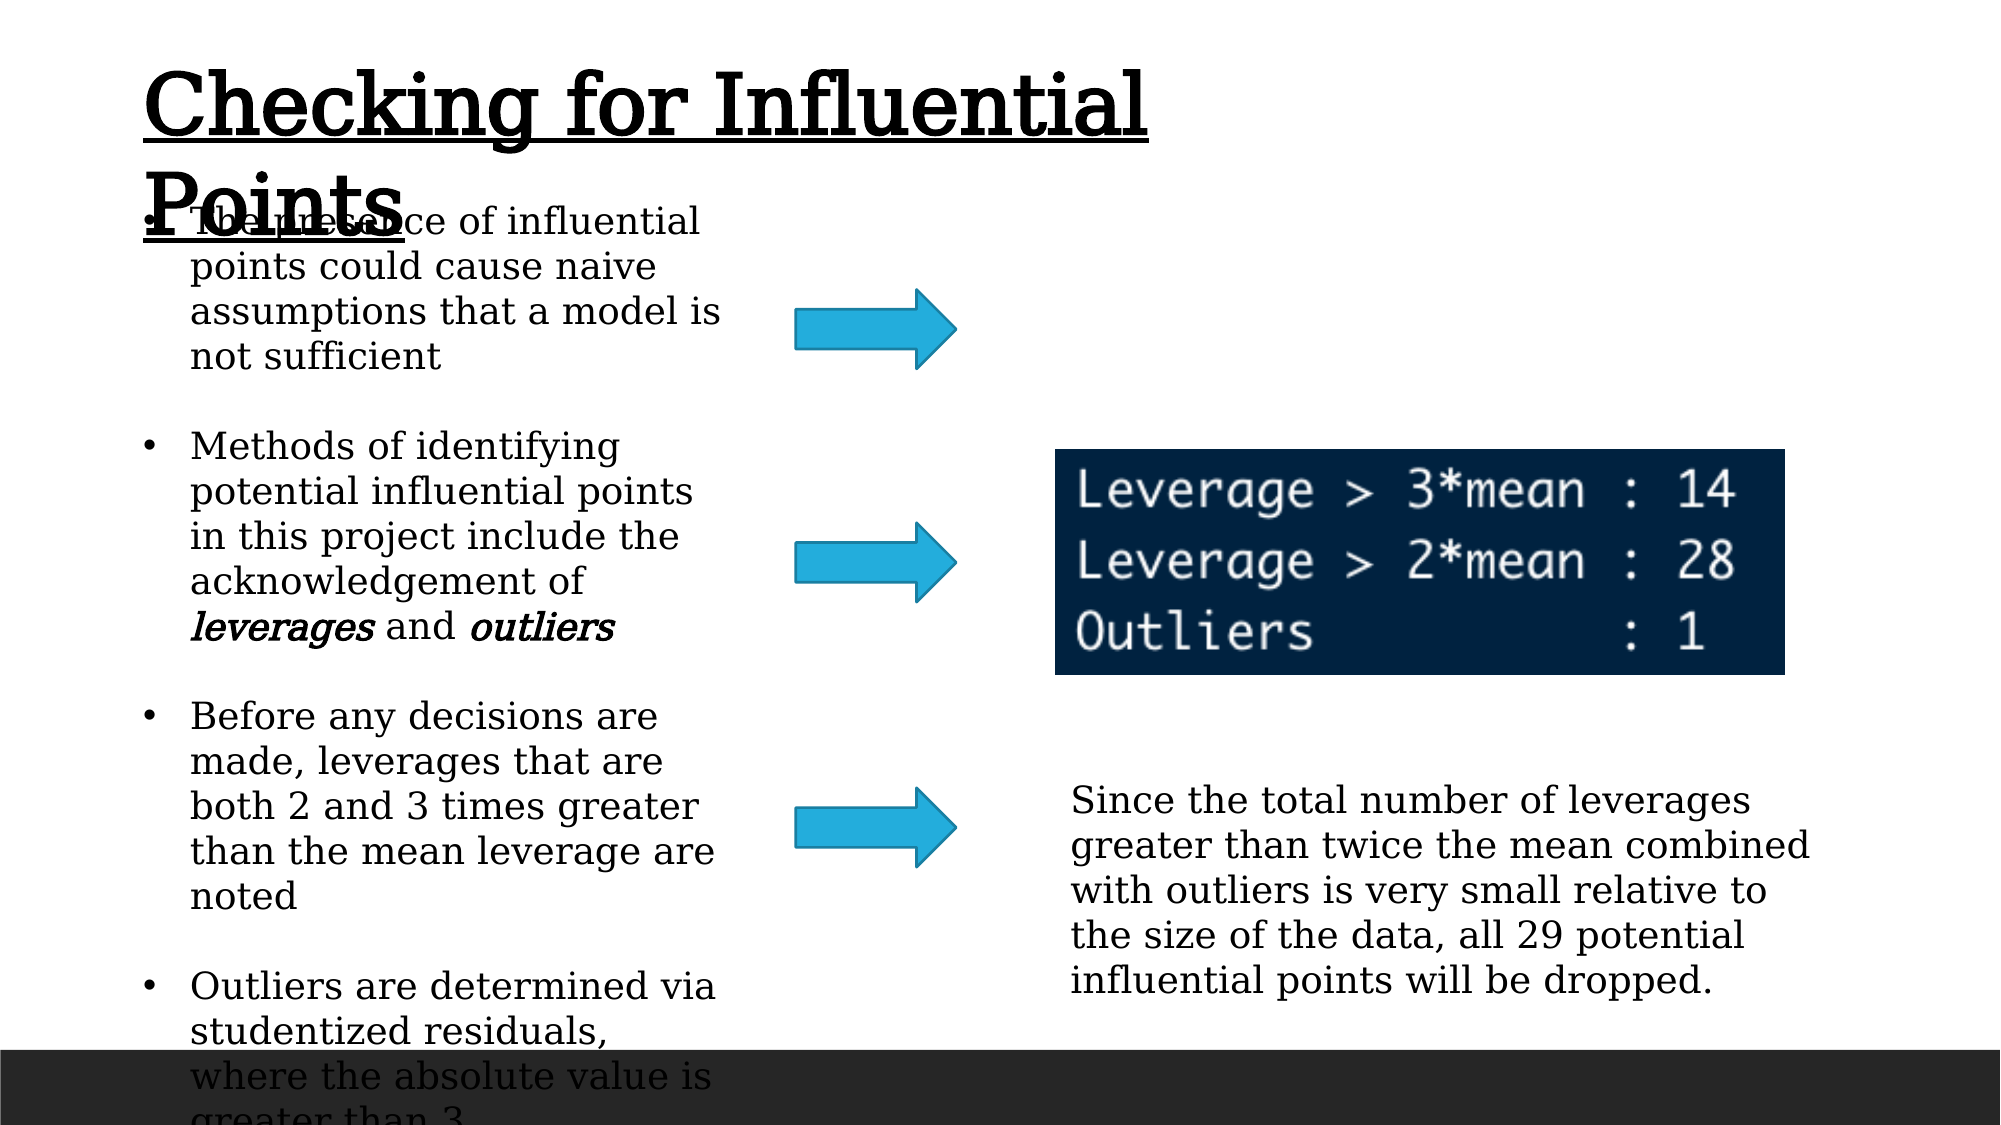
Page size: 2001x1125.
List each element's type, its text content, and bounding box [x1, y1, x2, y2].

text_box Checking for Influential Points [128, 43, 1264, 258]
text_box The presence of influential points could cause naive assumptions that a model is not sufficient Methods of identifying potential influential points in this project include the acknowledgement of leverages and outliers Before any decisions are made, leverages that are both 2 and 3 times greater than the mean leverage are noted Outliers are determined via studentized residuals, where the absolute value is greater than 3 [128, 190, 753, 1125]
text_box [794, 288, 958, 371]
text_box [794, 521, 958, 604]
picture [1055, 449, 1786, 676]
text_box [794, 786, 958, 869]
text_box Since the total number of leverages greater than twice the mean combined with outliers is very small relative to the size of the data, all 29 potential influential points will be dropped. [1055, 768, 1844, 1009]
